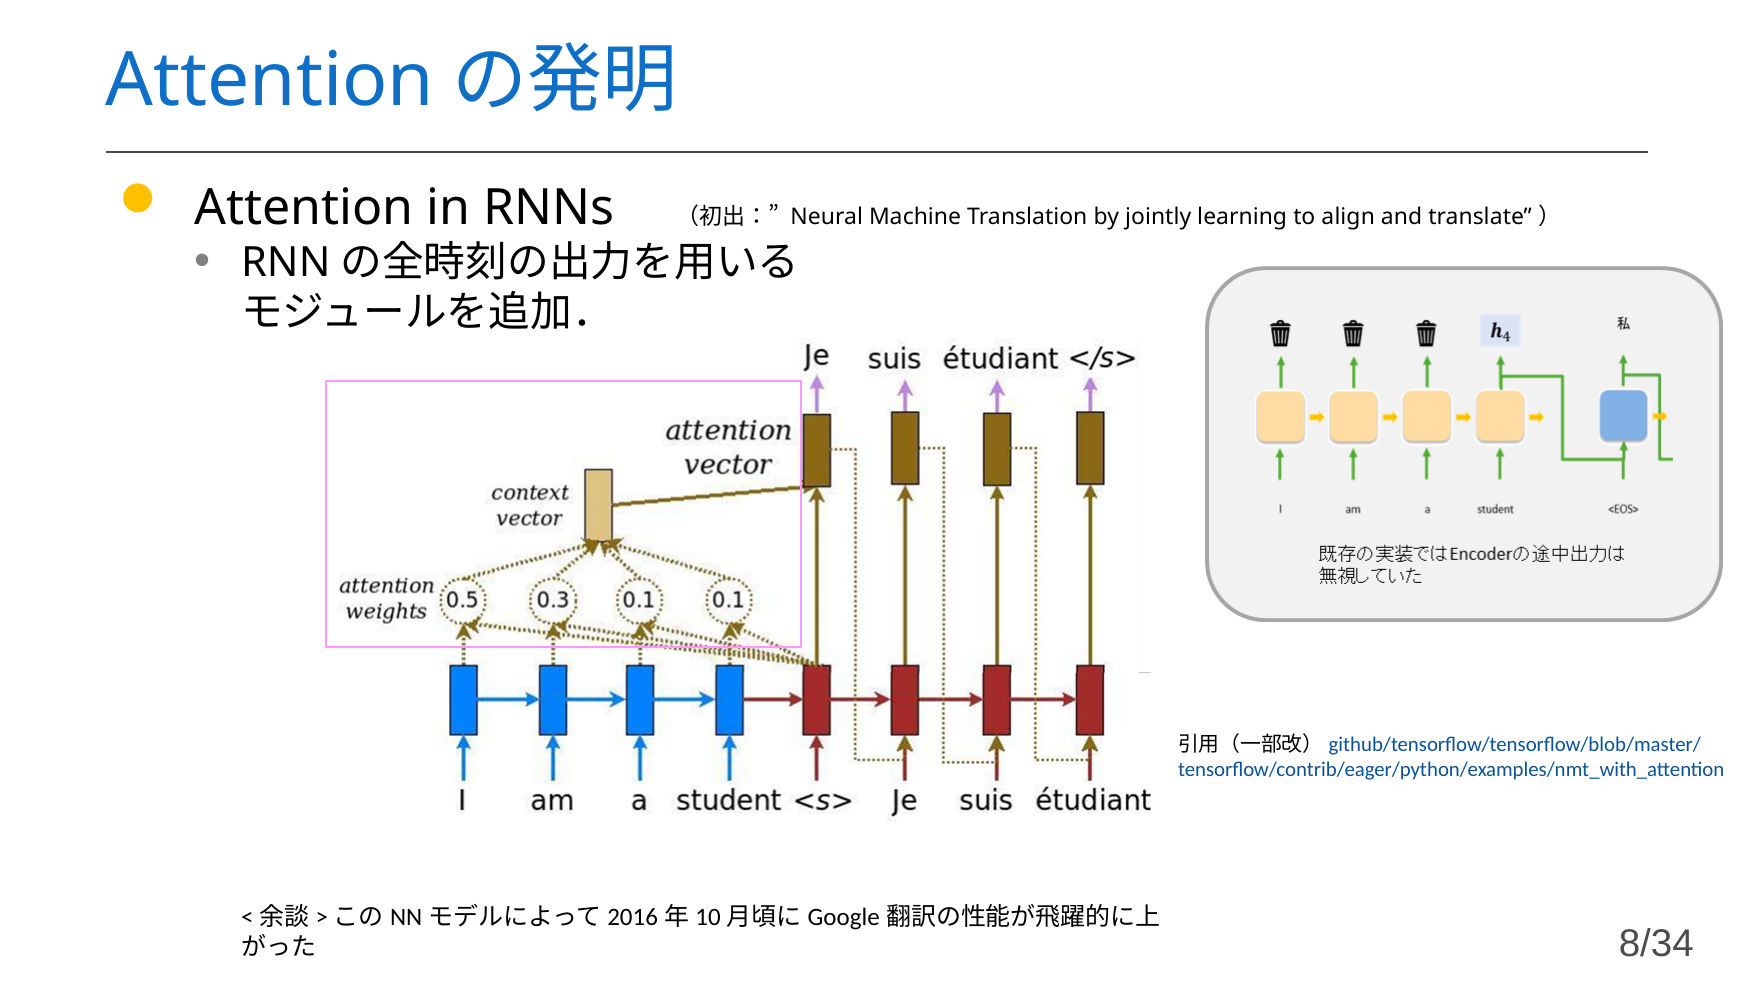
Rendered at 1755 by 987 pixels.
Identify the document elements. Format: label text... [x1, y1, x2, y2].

text_box [324, 379, 333, 649]
picture [1204, 266, 1723, 623]
slide_number 8/34 [1614, 917, 1740, 965]
picture [338, 338, 1152, 821]
list Attention in RNNs （初出：” Neural Machine Translation by jointly learning to align and translate”） RNNの全時刻の出力を用いる モジュールを追加． 時系列の中から重要そうな情報を選ぶことができる [119, 174, 1640, 960]
text_box 引用（一部改）github/tensorflow/tensorflow/blob/master/ tensorflow/contrib/eager/python/examples/nmt_with_attention [1163, 723, 1755, 789]
title Attentionの発明 [105, 30, 1653, 122]
text_box <余談>このNNモデルによって2016年10月頃にGoogle翻訳の性能が飛躍的に上がった [226, 893, 1209, 968]
